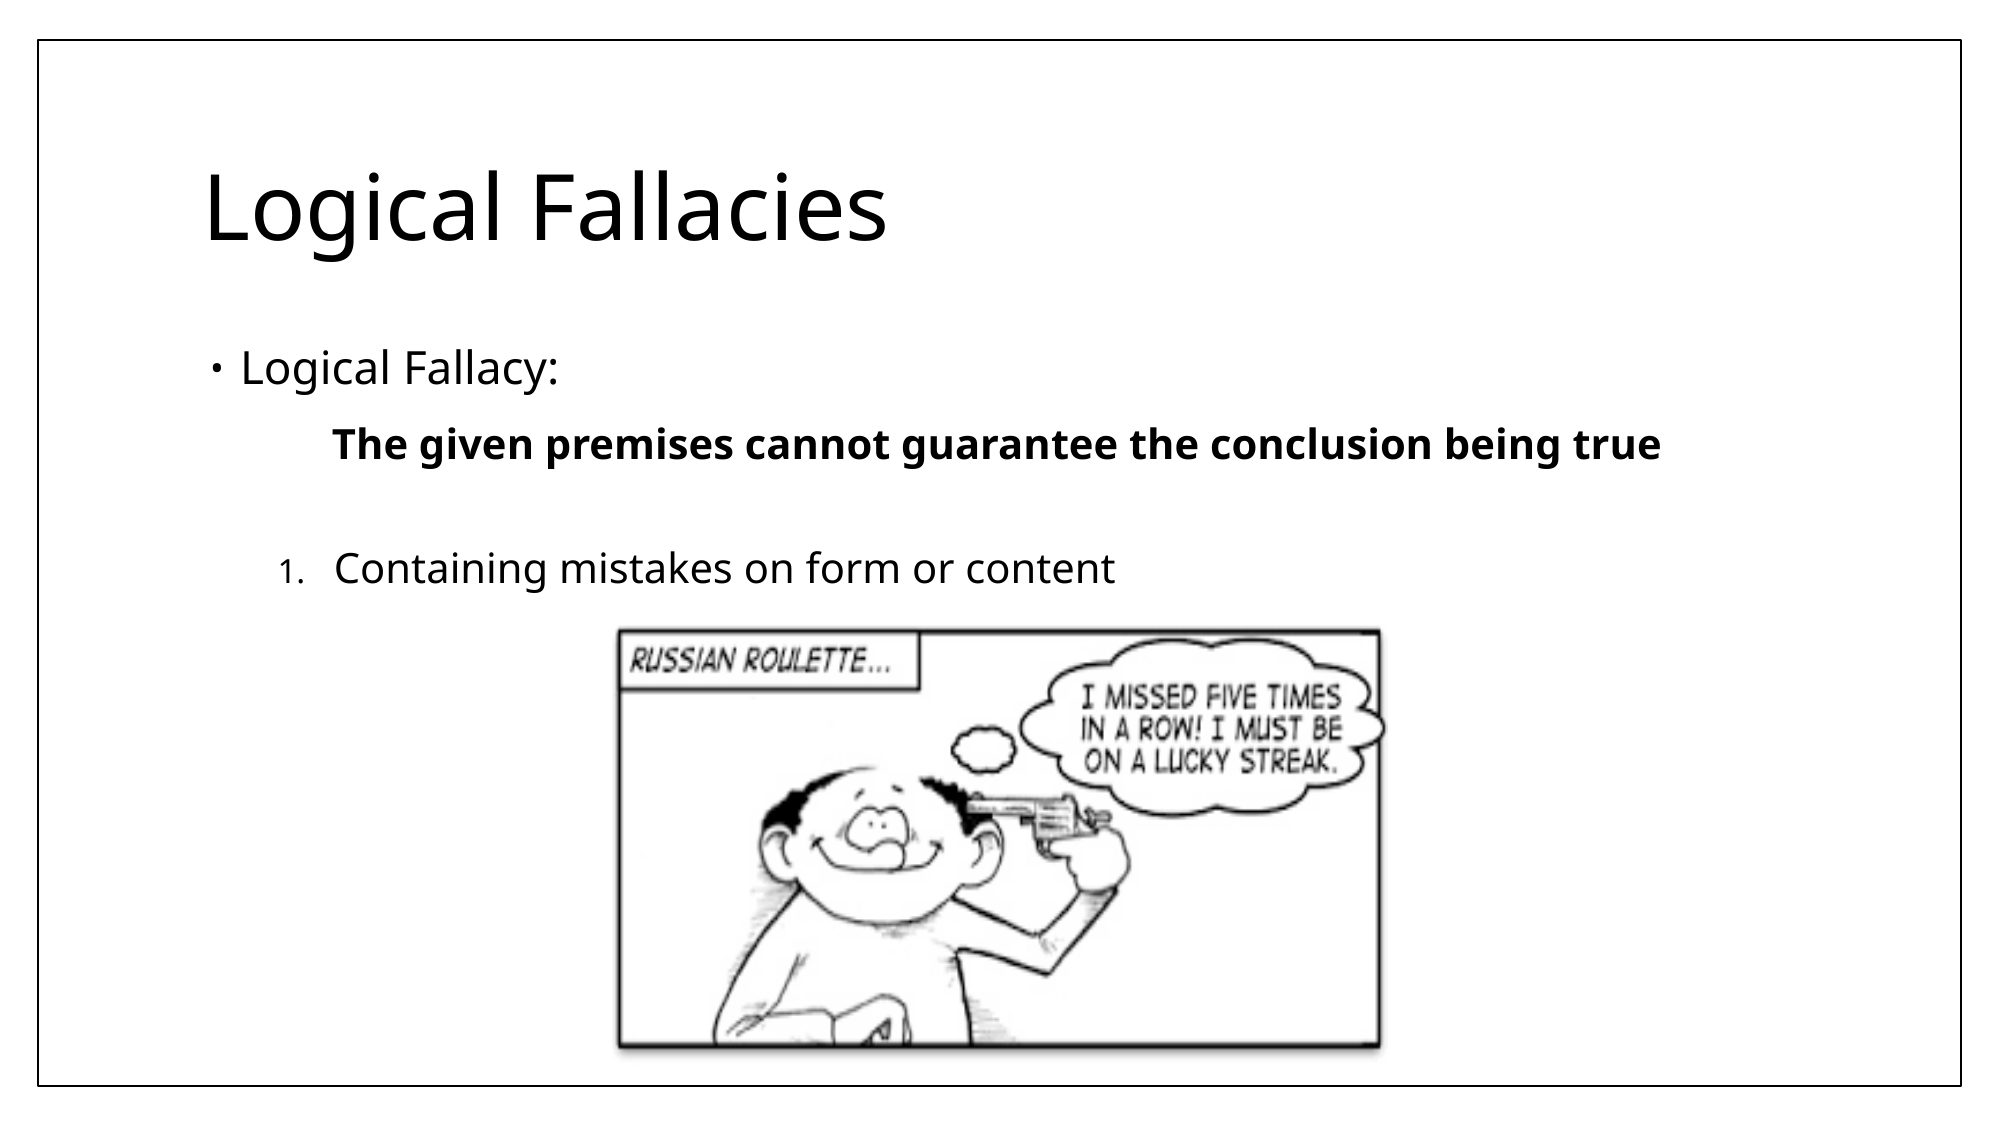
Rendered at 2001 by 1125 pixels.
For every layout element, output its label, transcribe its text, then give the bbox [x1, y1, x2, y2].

list Logical Fallacy: The given premises cannot guarantee the conclusion being true Containing mistakes on form or content [187, 337, 1808, 1000]
picture [612, 609, 1388, 1068]
title Logical Fallacies [187, 99, 1808, 323]
